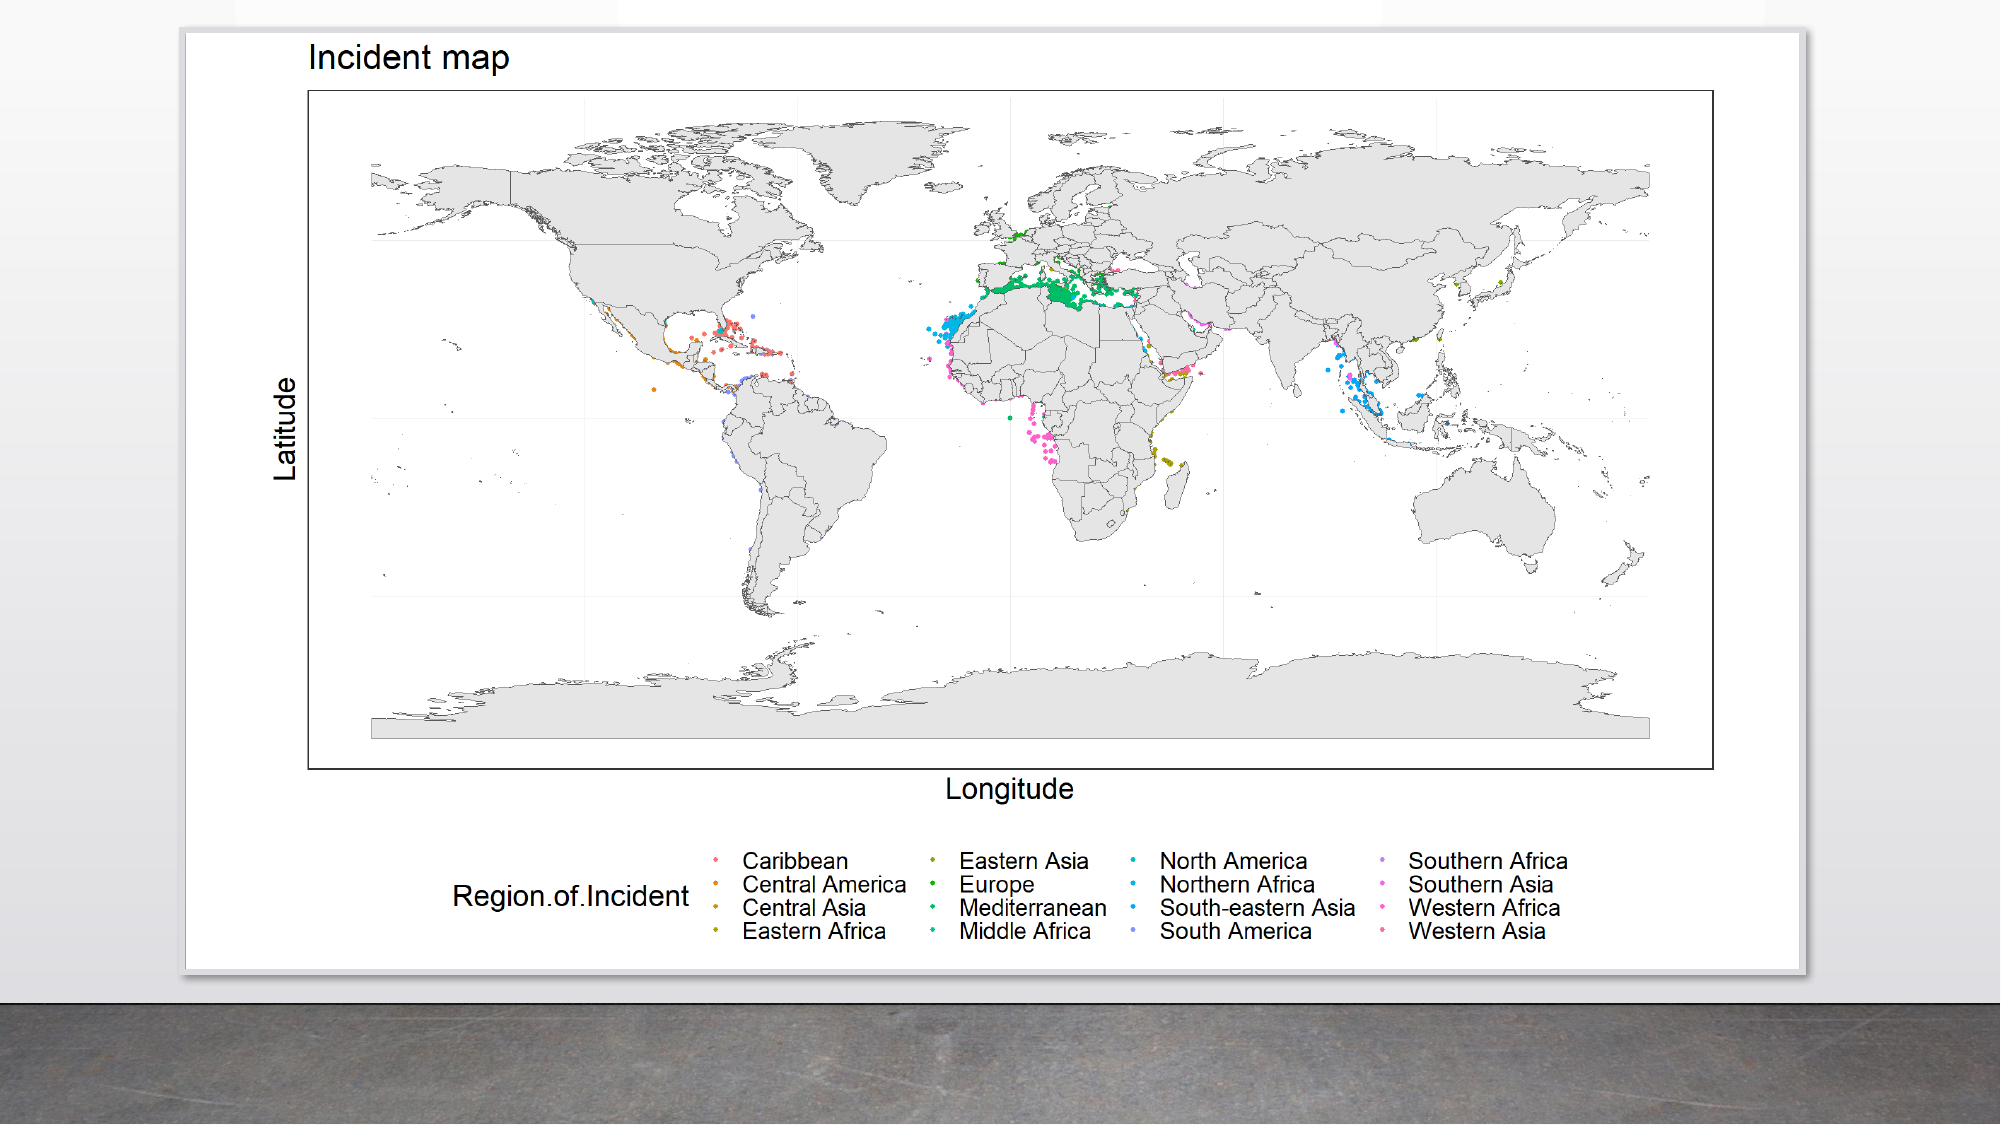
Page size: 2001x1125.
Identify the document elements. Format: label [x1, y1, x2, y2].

picture [184, 32, 1800, 969]
picture [0, 1005, 2000, 1125]
text_box [0, 76, 2000, 1003]
text_box [0, 0, 2000, 76]
